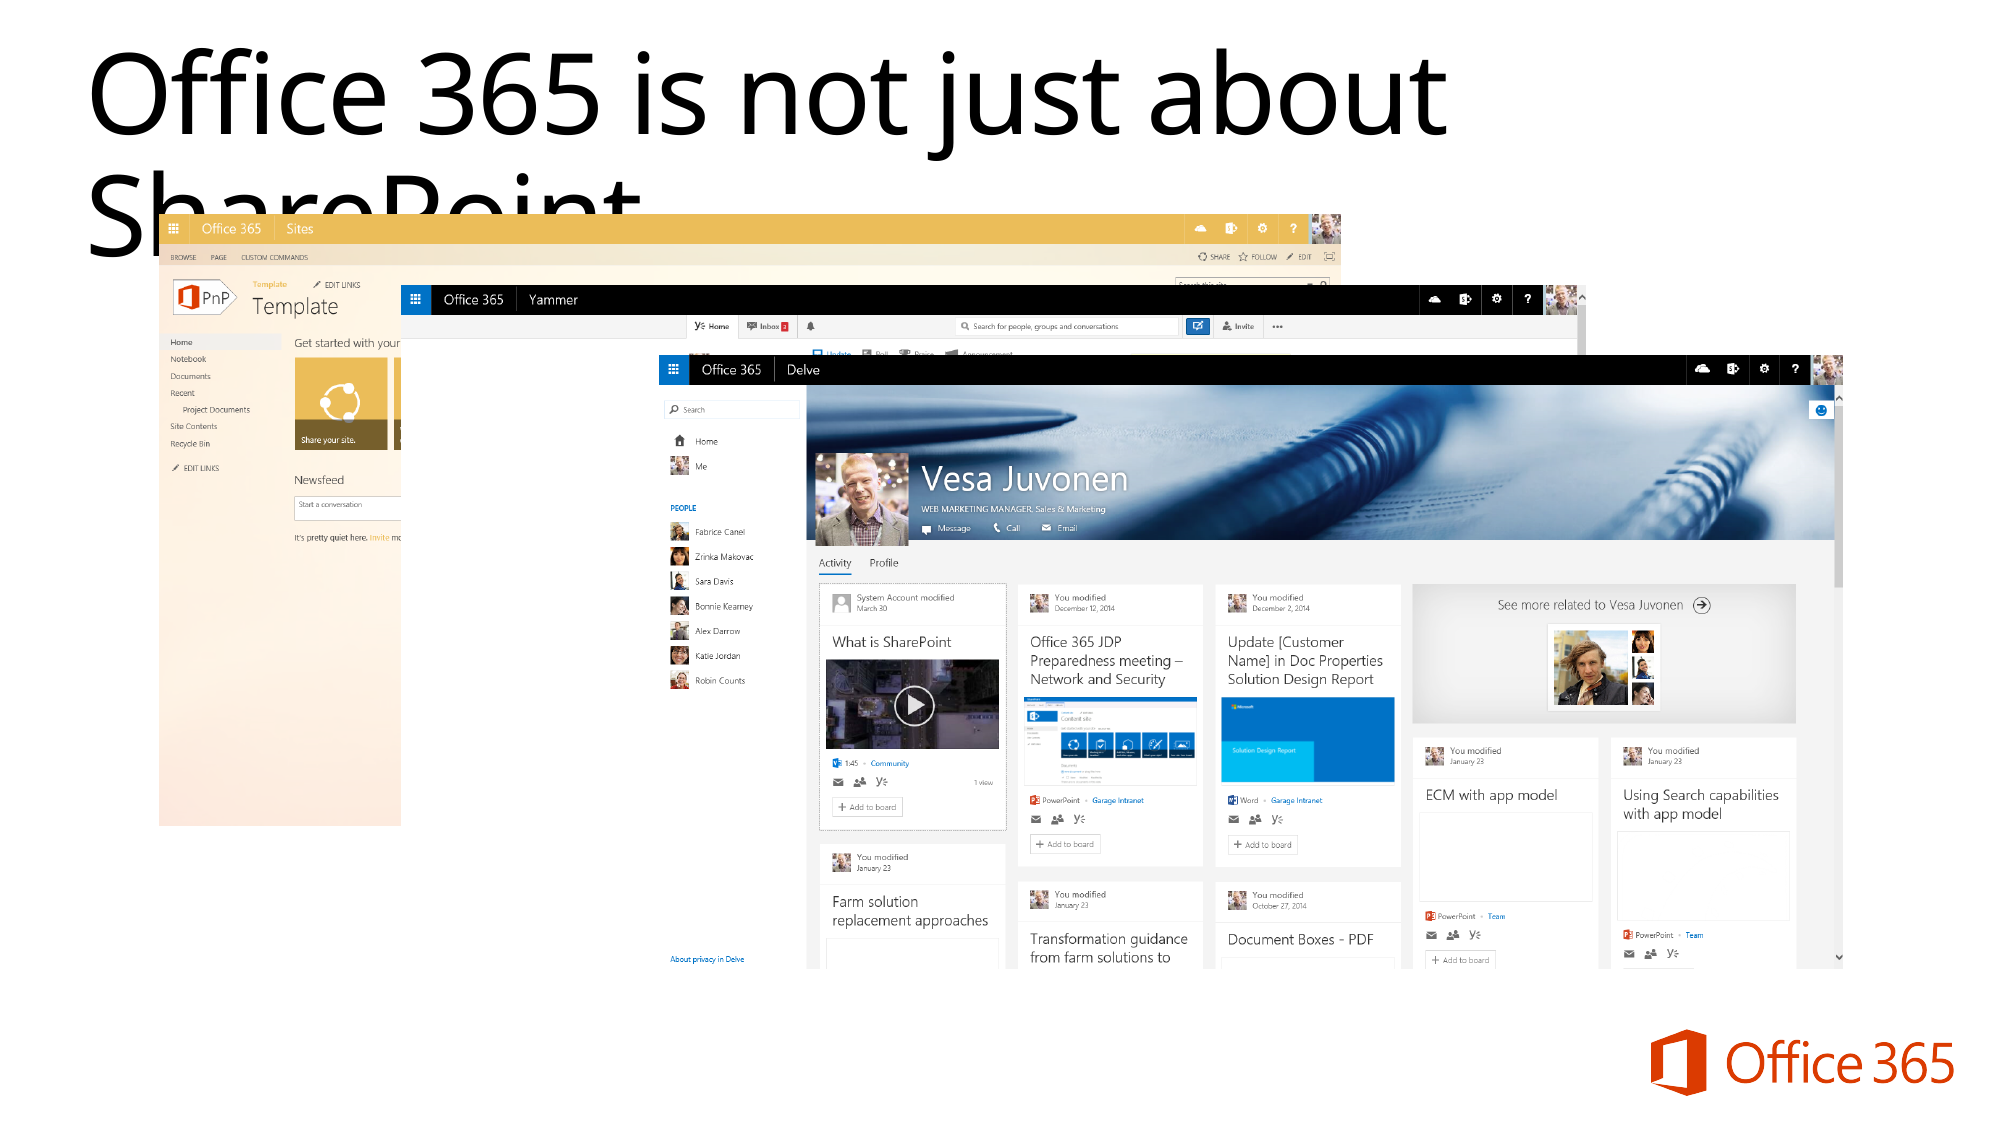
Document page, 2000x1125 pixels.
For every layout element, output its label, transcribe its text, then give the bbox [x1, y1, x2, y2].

picture [159, 214, 1844, 969]
title Office 365 is not just about SharePoint [85, 37, 1914, 161]
picture [1622, 1000, 1981, 1125]
